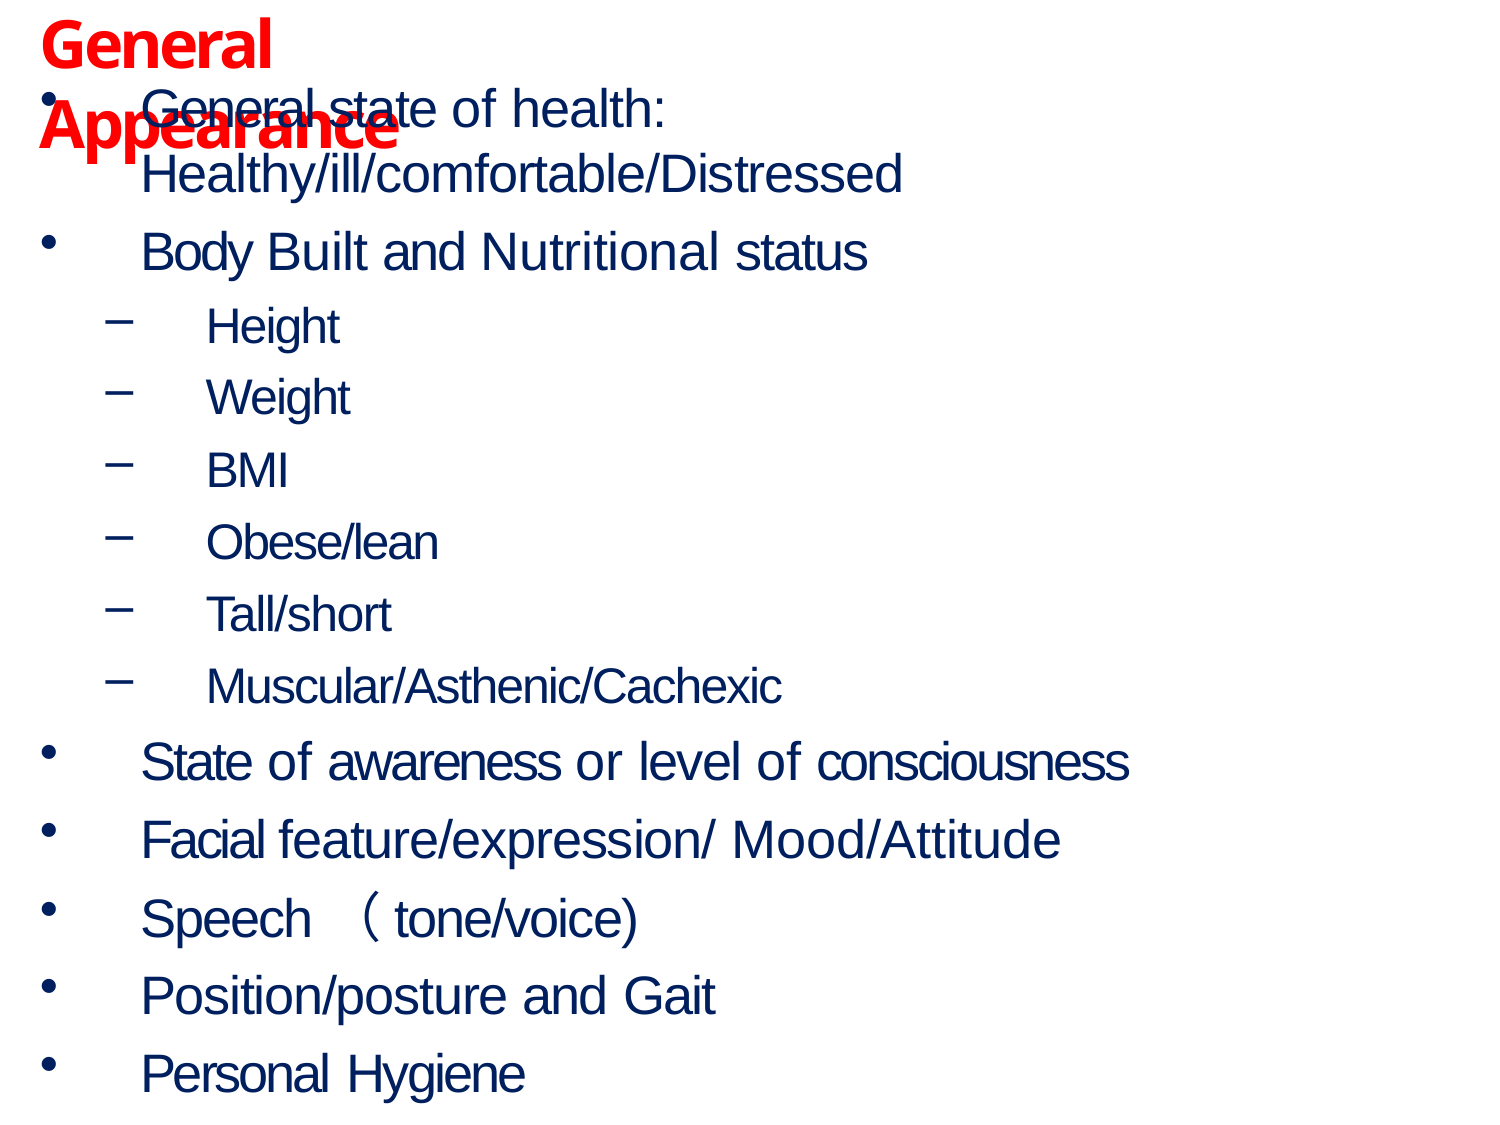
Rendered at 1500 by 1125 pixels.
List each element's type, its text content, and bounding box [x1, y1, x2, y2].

title General Appearance [37, 0, 606, 58]
text_box General state of health: Healthy/ill/comfortable/Distressed Body Built and Nutritional status Height Weight BMI Obese/lean Tall/short Muscular/Asthenic/Cachexic State of awareness or level of consciousness Facial feature/expression/ Mood/Attitude Speech（tone/voice) Position/posture and Gait Personal Hygiene Breath/Odor [37, 58, 1437, 1125]
